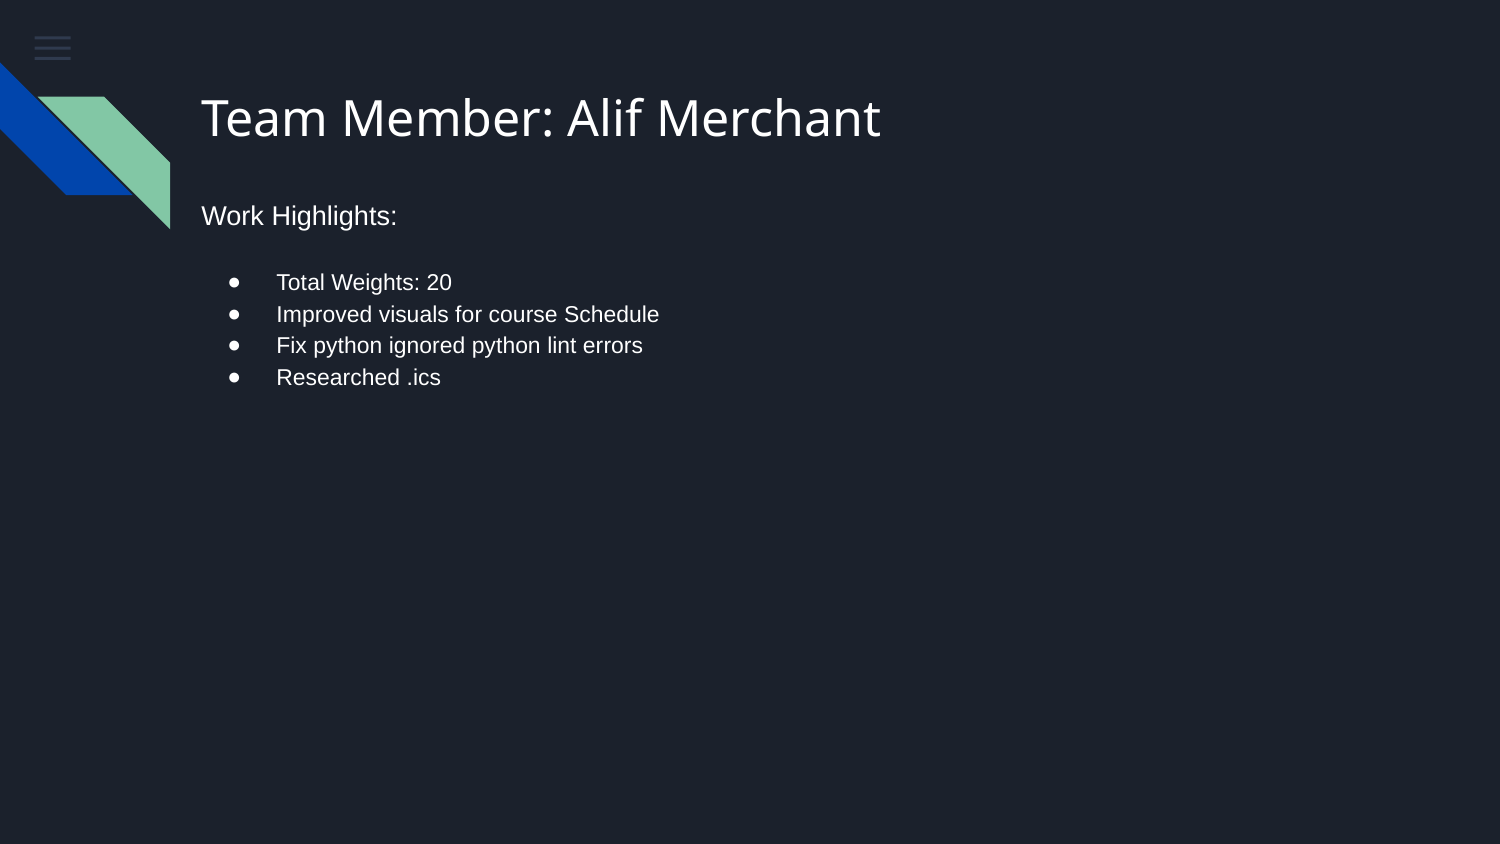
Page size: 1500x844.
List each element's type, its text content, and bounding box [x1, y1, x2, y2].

list Work Highlights: Total Weights: 20 Improved visuals for course Schedule Fix python ignored python lint errors Researched .ics [186, 178, 1293, 789]
title Team Member: Alif Merchant [186, 71, 1342, 137]
